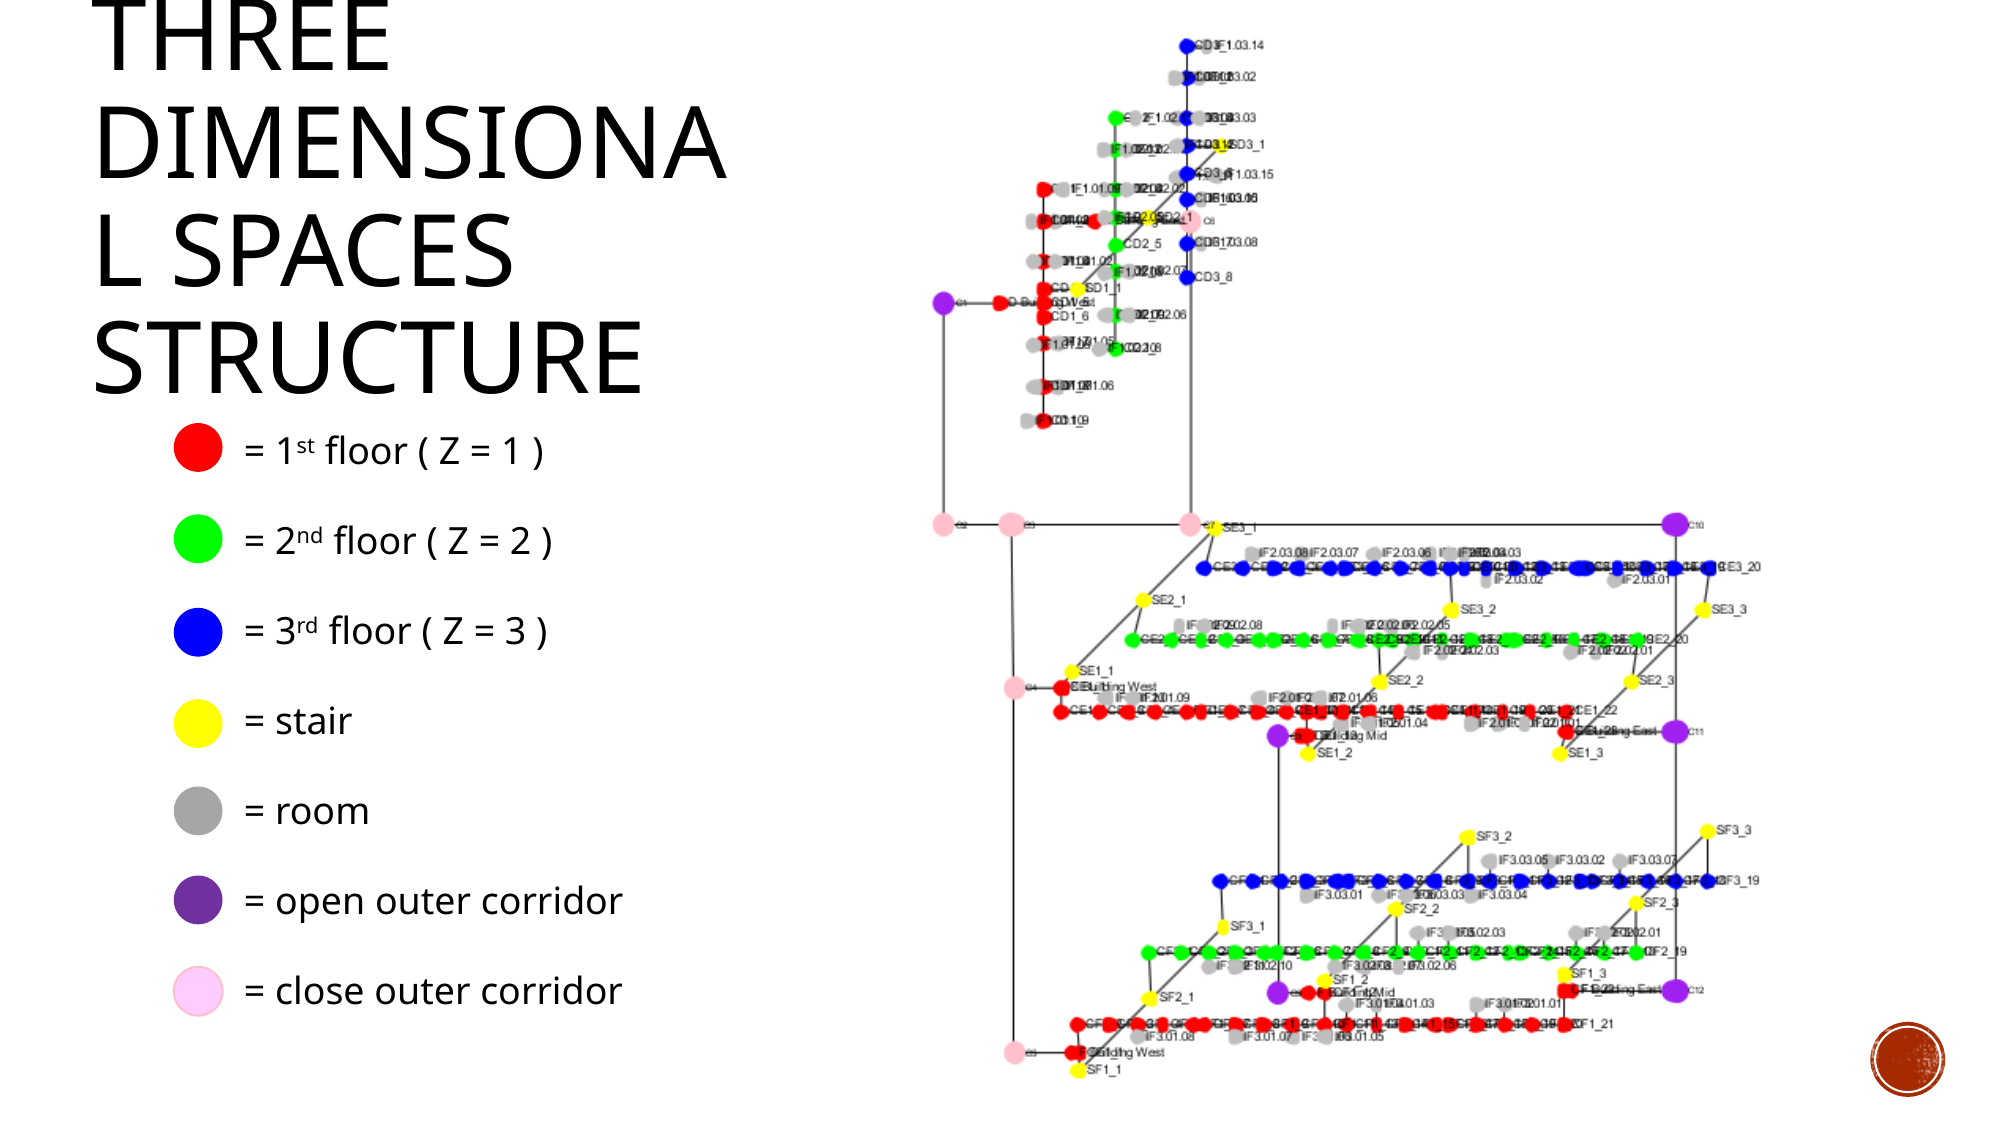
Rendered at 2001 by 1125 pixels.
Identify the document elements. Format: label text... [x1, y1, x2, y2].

title three dimensional spaces Structure [76, 0, 793, 455]
picture [830, 23, 1786, 1101]
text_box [175, 421, 762, 1024]
